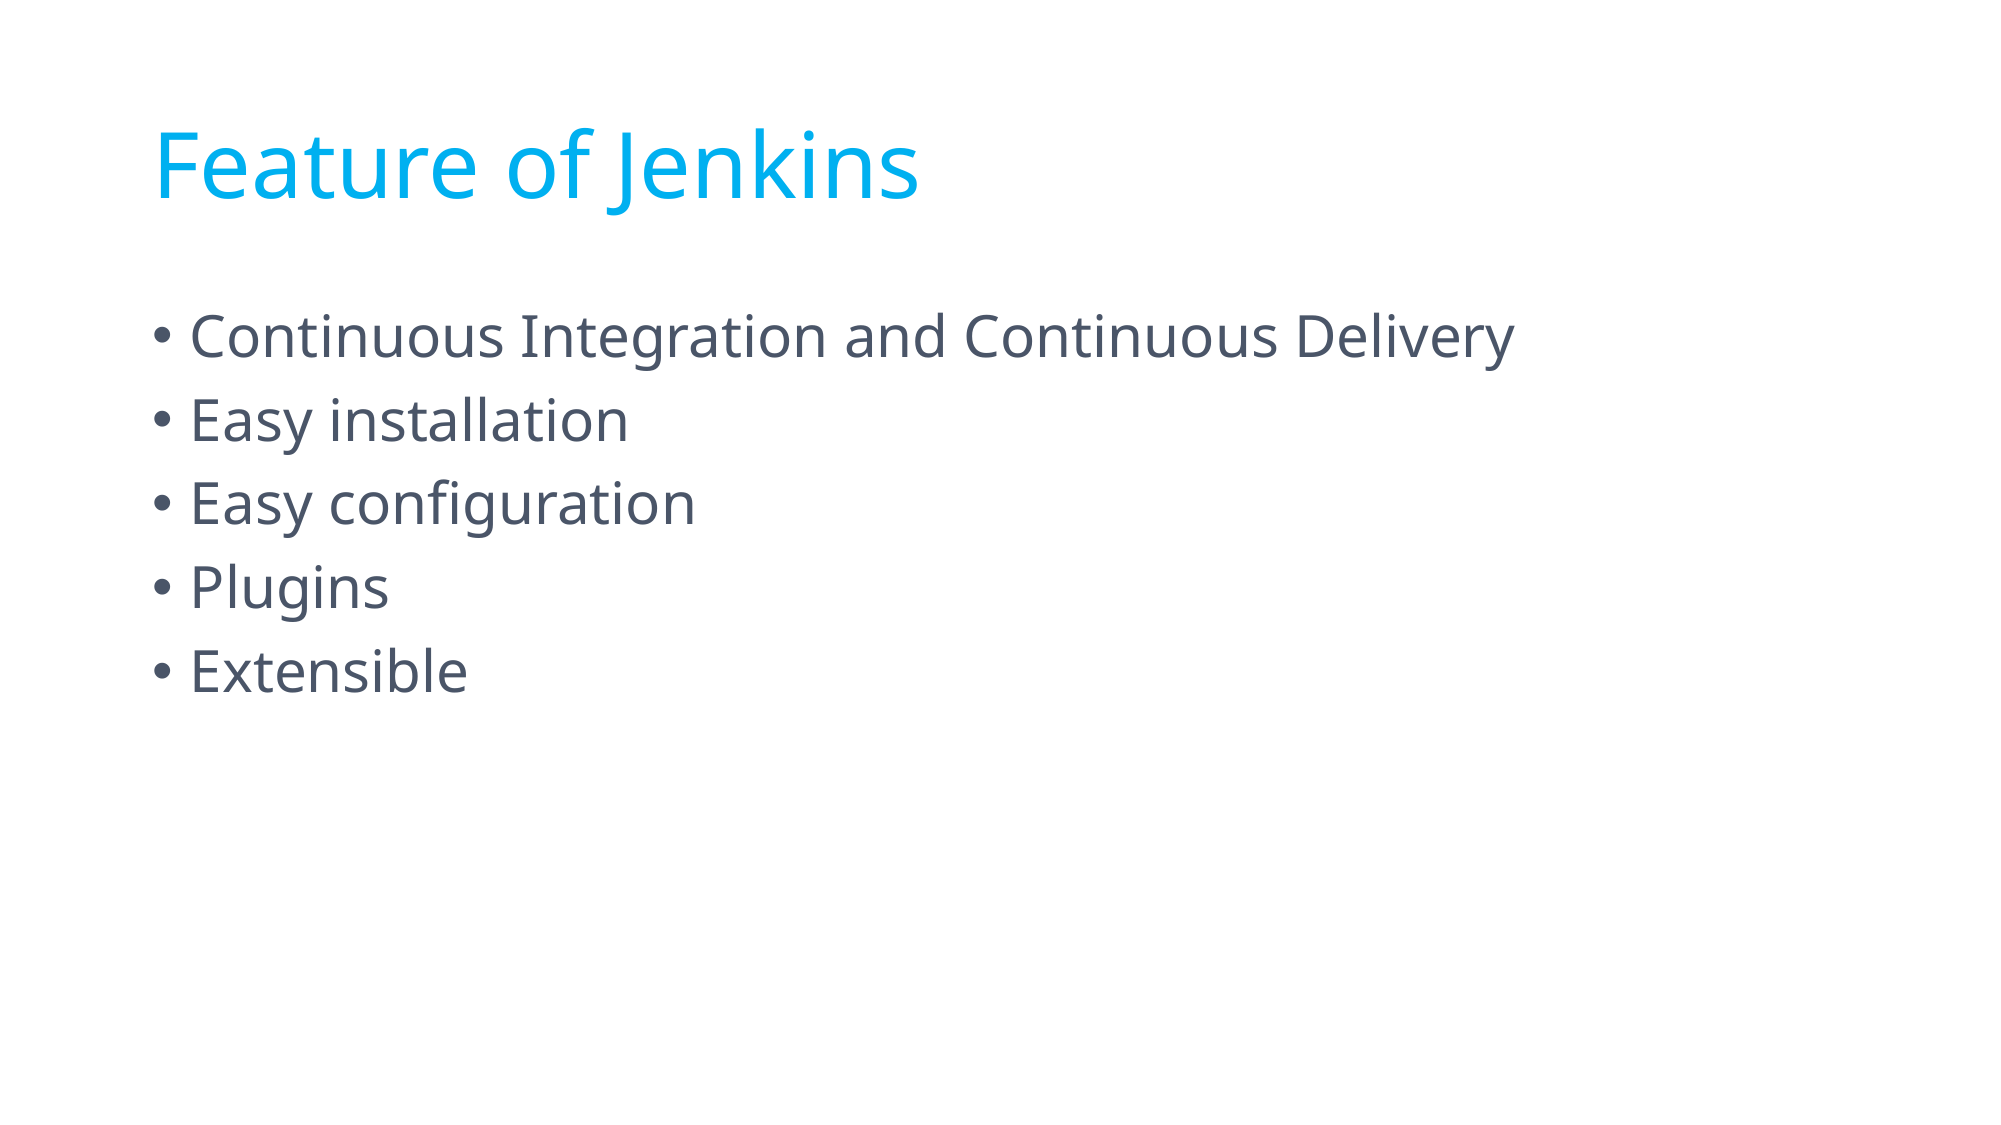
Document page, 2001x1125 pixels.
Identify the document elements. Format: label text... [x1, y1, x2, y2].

list Continuous Integration and Continuous Delivery Easy installation Easy configuration Plugins Extensible [137, 299, 1863, 1014]
title Feature of Jenkins [137, 59, 1863, 278]
